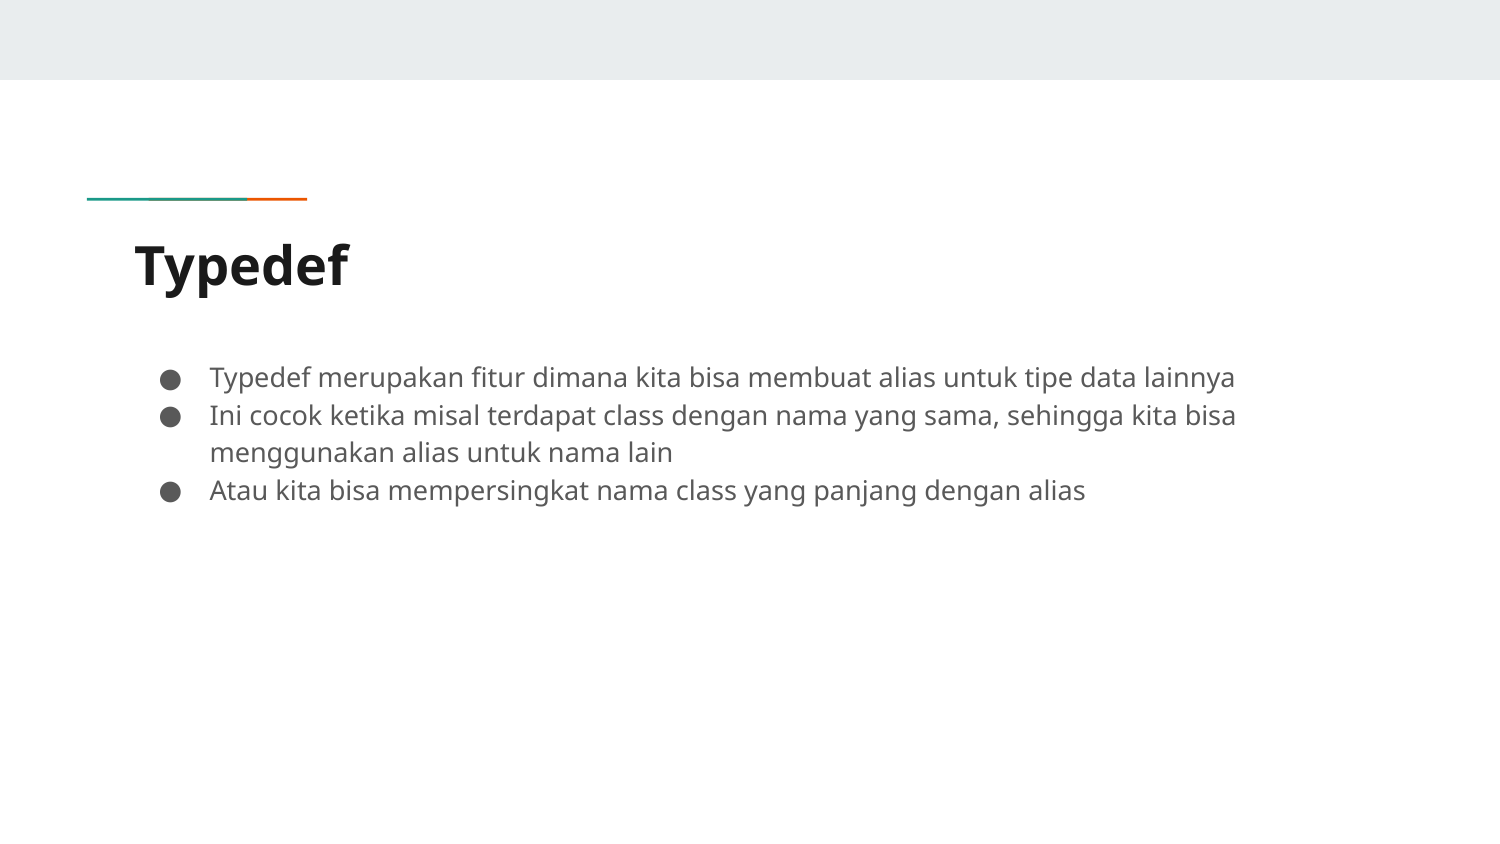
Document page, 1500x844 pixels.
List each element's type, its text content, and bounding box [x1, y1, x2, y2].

title Typedef [119, 216, 1381, 305]
list Typedef merupakan fitur dimana kita bisa membuat alias untuk tipe data lainnya Ini cocok ketika misal terdapat class dengan nama yang sama, sehingga kita bisa menggunakan alias untuk nama lain Atau kita bisa mempersingkat nama class yang panjang dengan alias [119, 341, 1381, 712]
